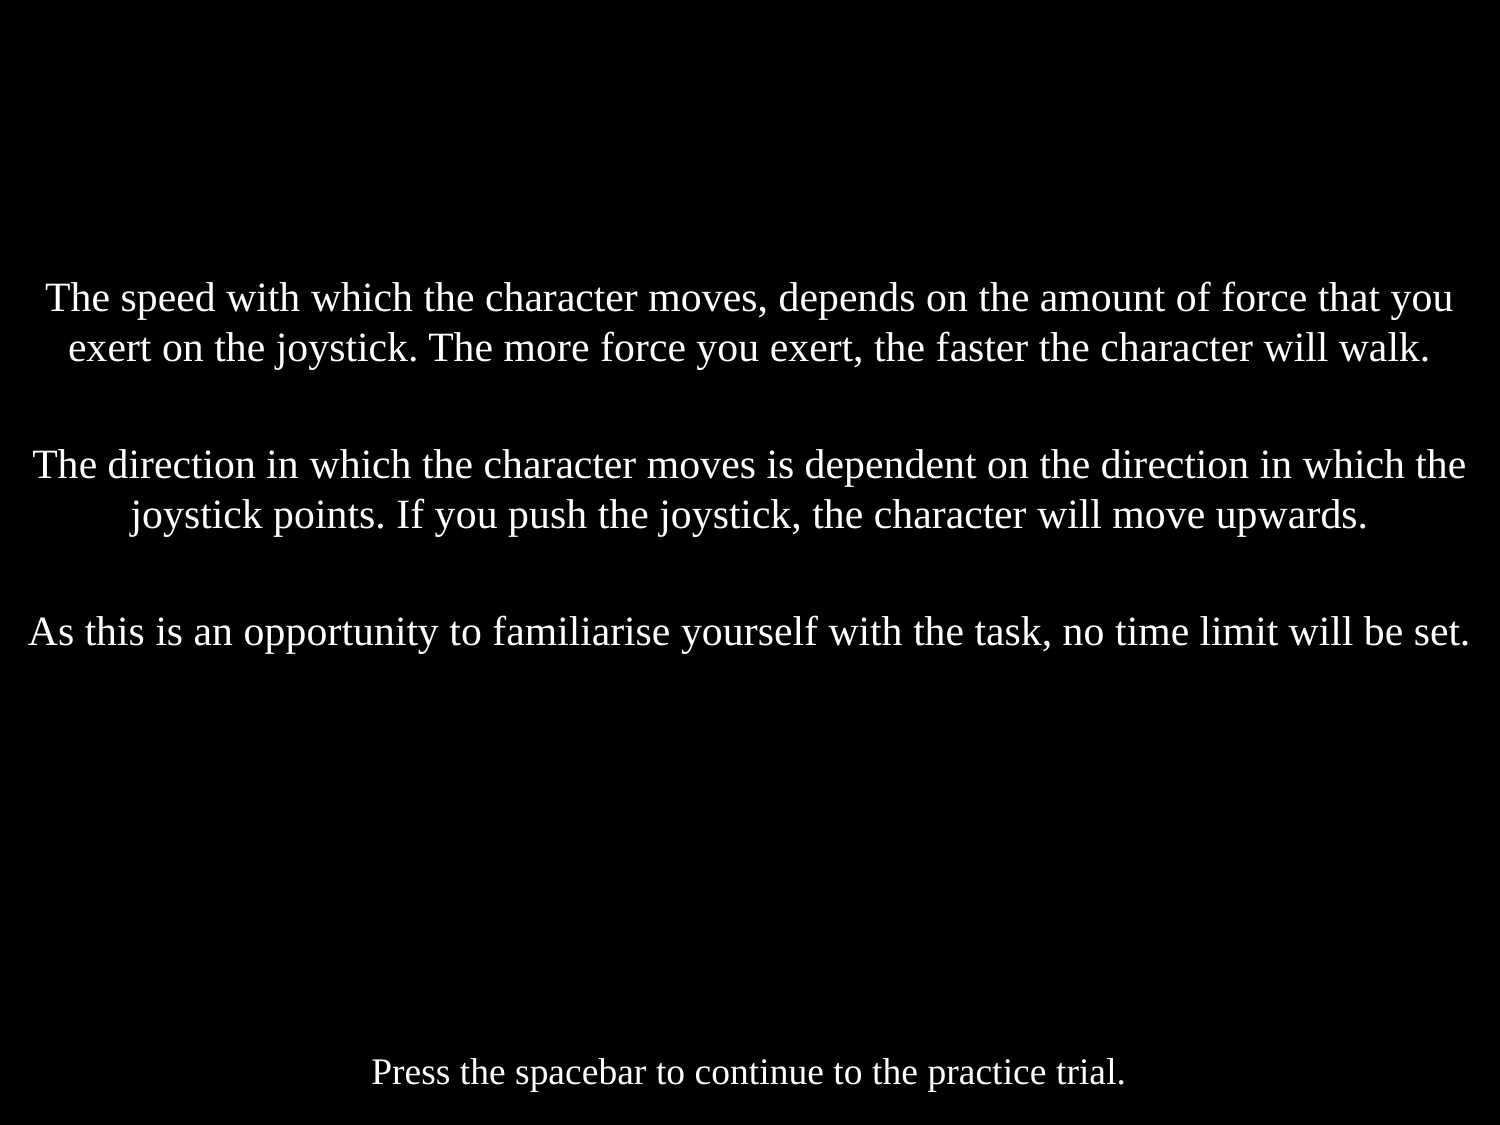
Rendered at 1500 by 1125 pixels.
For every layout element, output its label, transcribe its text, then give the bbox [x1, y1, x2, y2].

text_box Press the spacebar to continue to the practice trial. [0, 1039, 1500, 1125]
list The speed with which the character moves, depends on the amount of force that you exert on the joystick. The more force you exert, the faster the character will walk. The direction in which the character moves is dependent on the direction in which the joystick points. If you push the joystick, the character will move upwards. As this is an opportunity to familiarise yourself with the task, no time limit will be set. [0, 262, 1500, 917]
